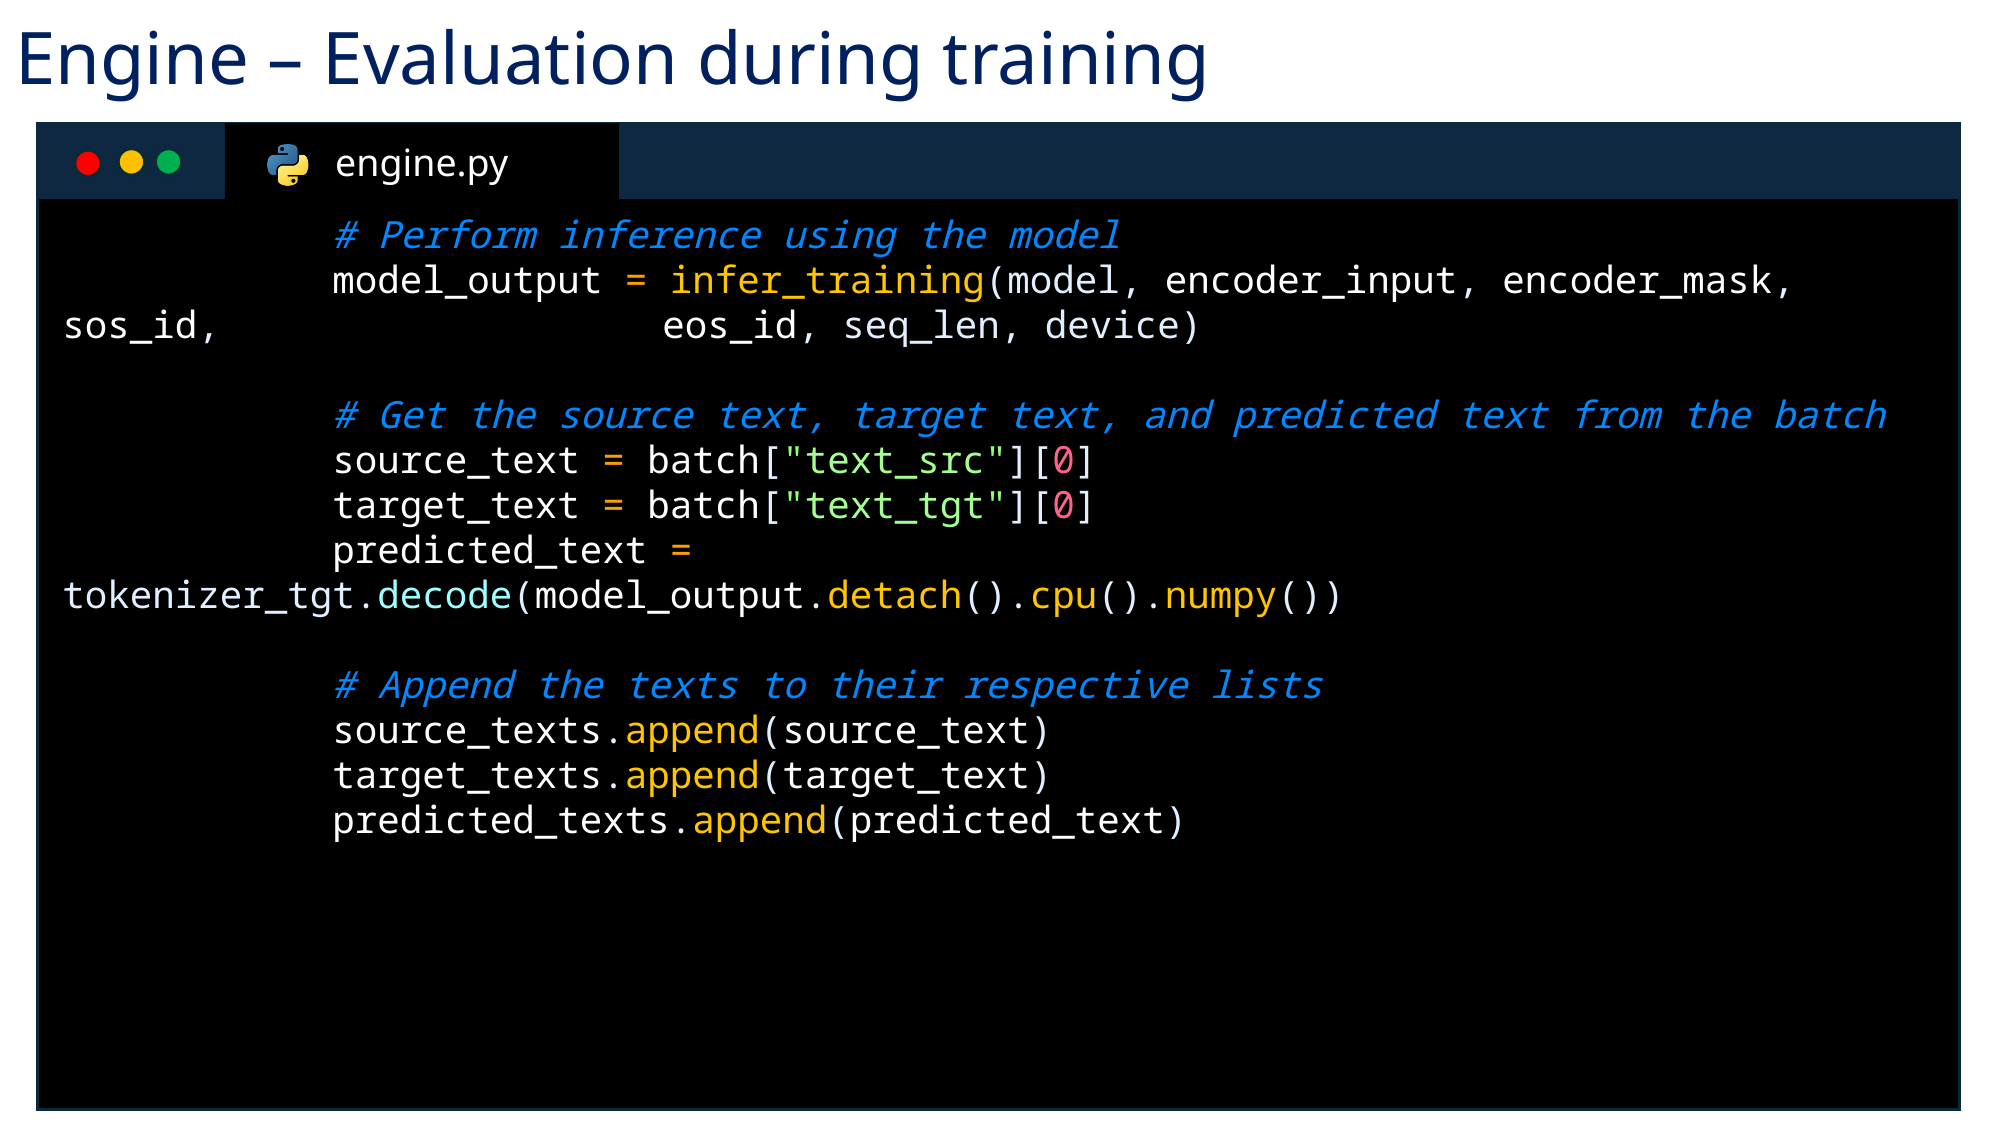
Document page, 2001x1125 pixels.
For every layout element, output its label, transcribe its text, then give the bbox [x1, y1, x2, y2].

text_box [36, 122, 1962, 1111]
picture [266, 143, 311, 192]
text_box Engine – Evaluation during training [0, 13, 1660, 108]
